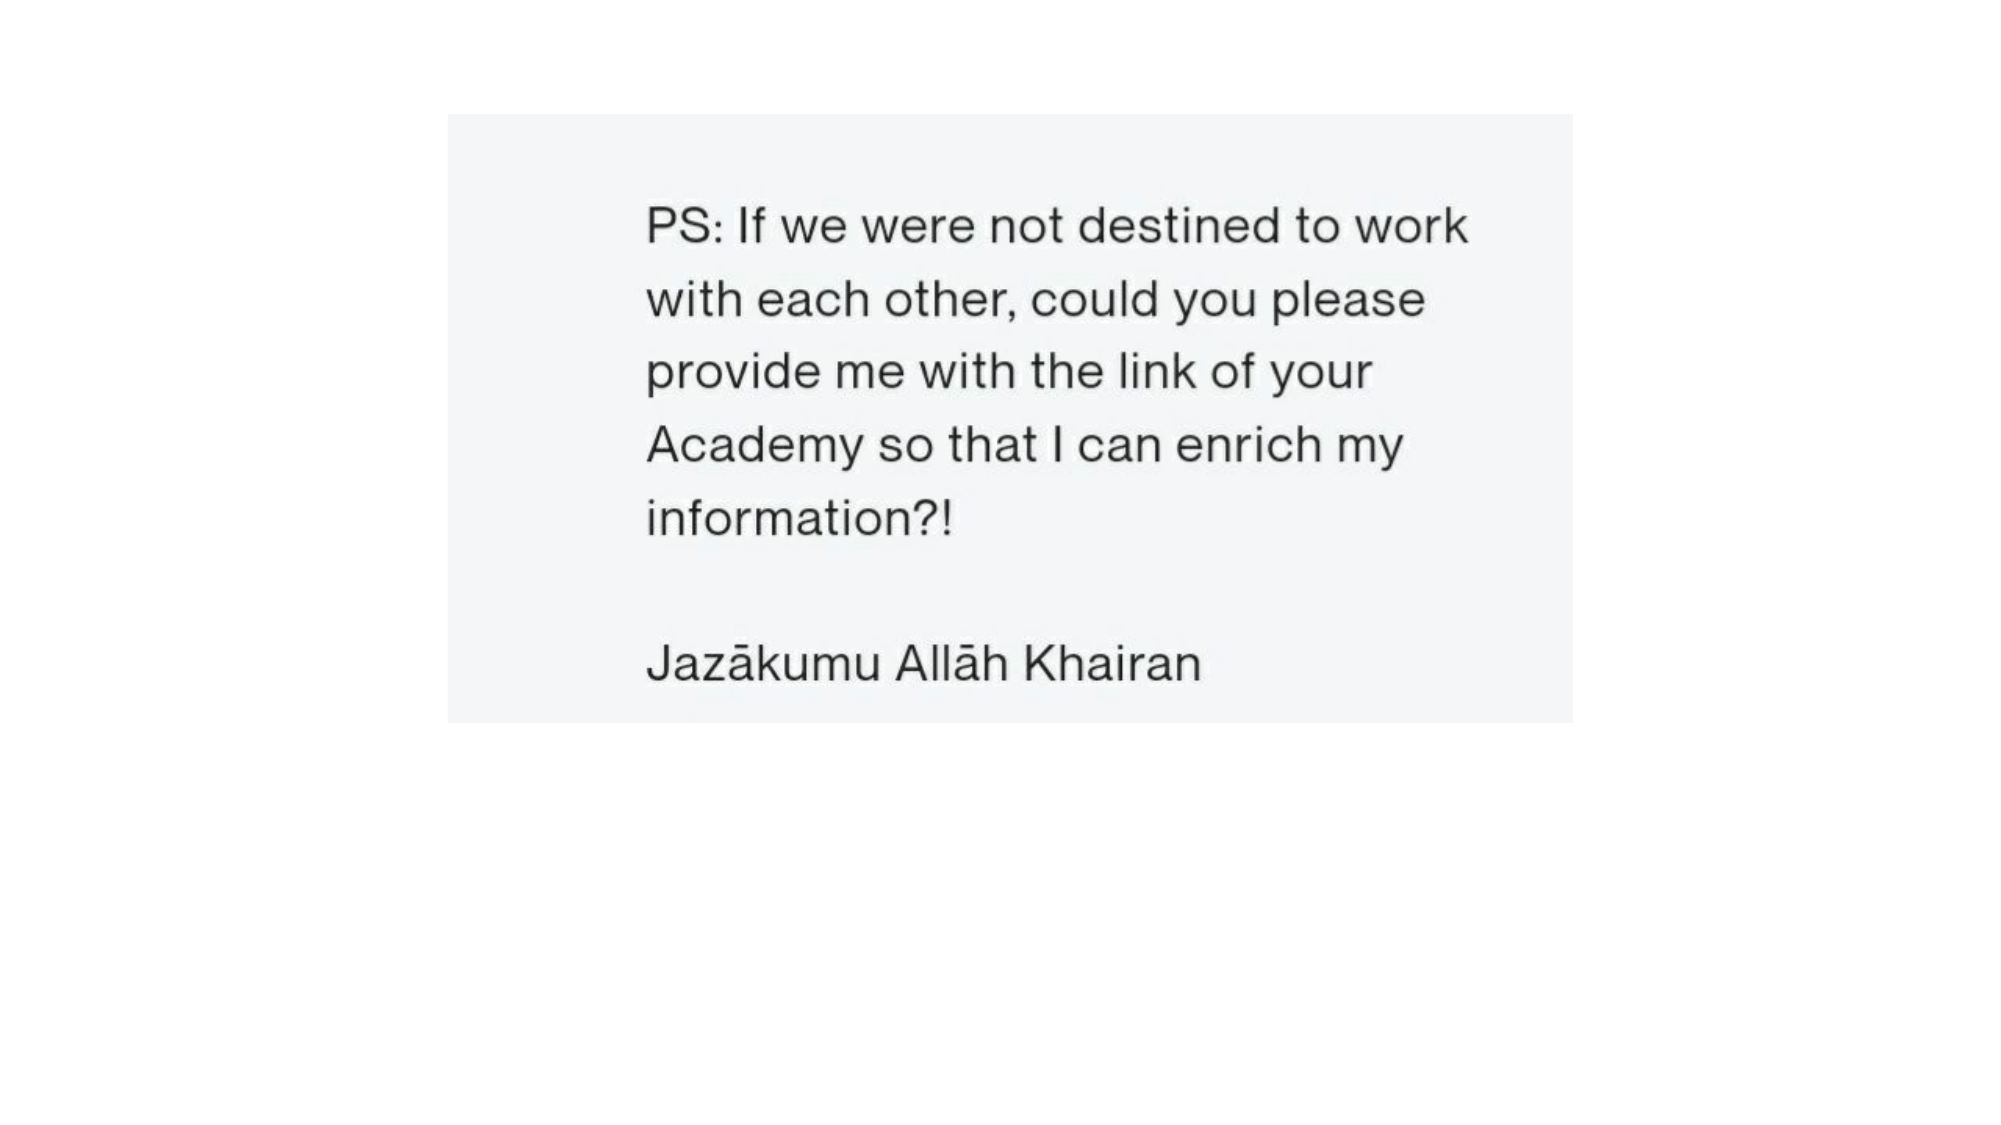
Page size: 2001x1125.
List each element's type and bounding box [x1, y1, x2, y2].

picture [447, 114, 1588, 723]
